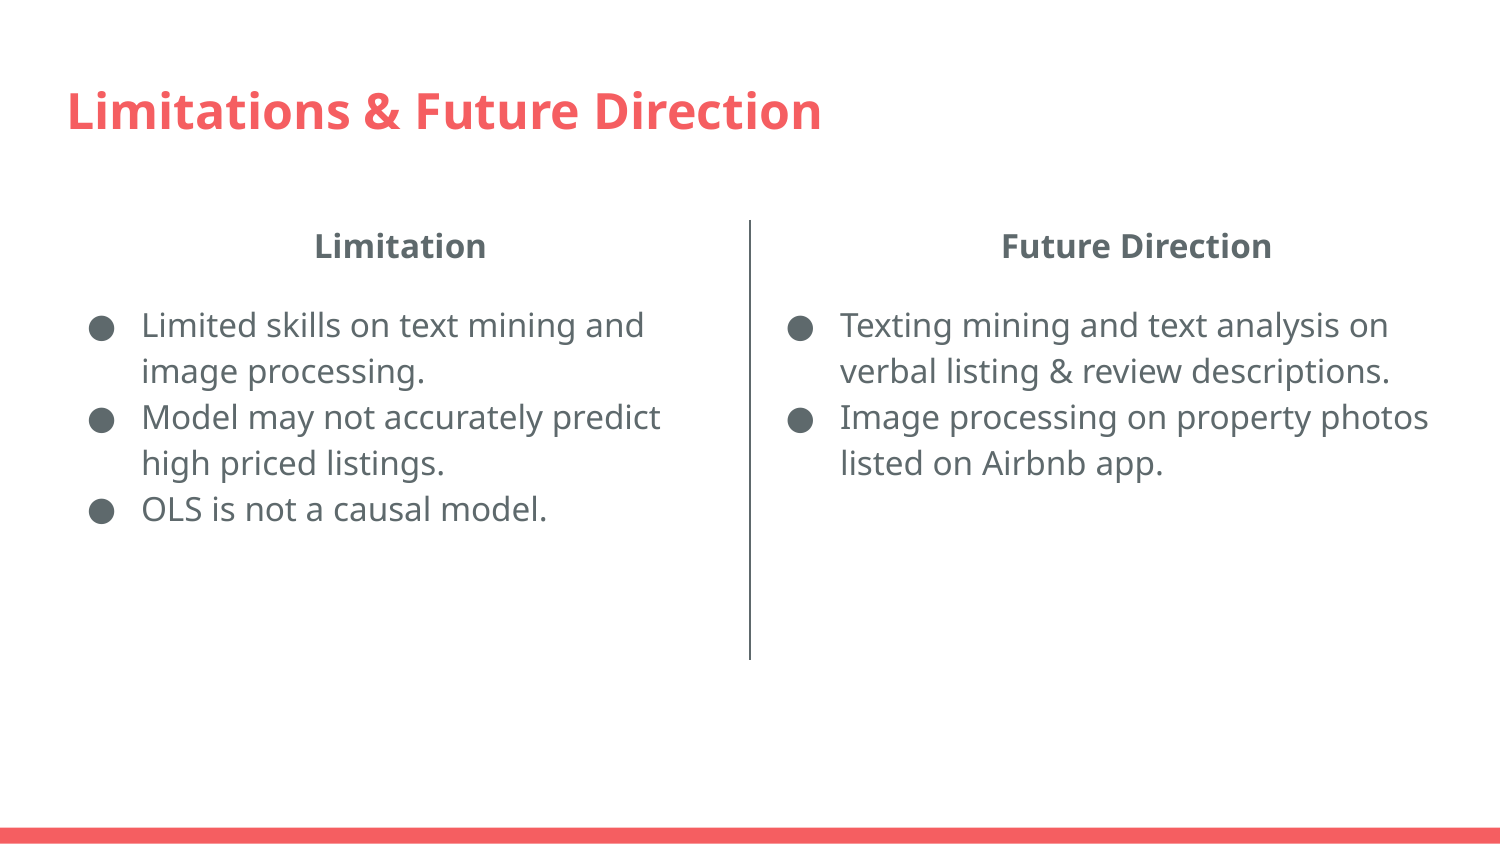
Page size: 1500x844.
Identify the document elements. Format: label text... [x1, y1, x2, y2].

list Limitation Limited skills on text mining and image processing. Model may not accurately predict high priced listings. OLS is not a causal model. [51, 204, 750, 765]
list Future Direction Texting mining and text analysis on verbal listing & review descriptions. Image processing on property photos listed on Airbnb app. [750, 204, 1449, 765]
title Limitations & Future Direction [51, 64, 1449, 167]
